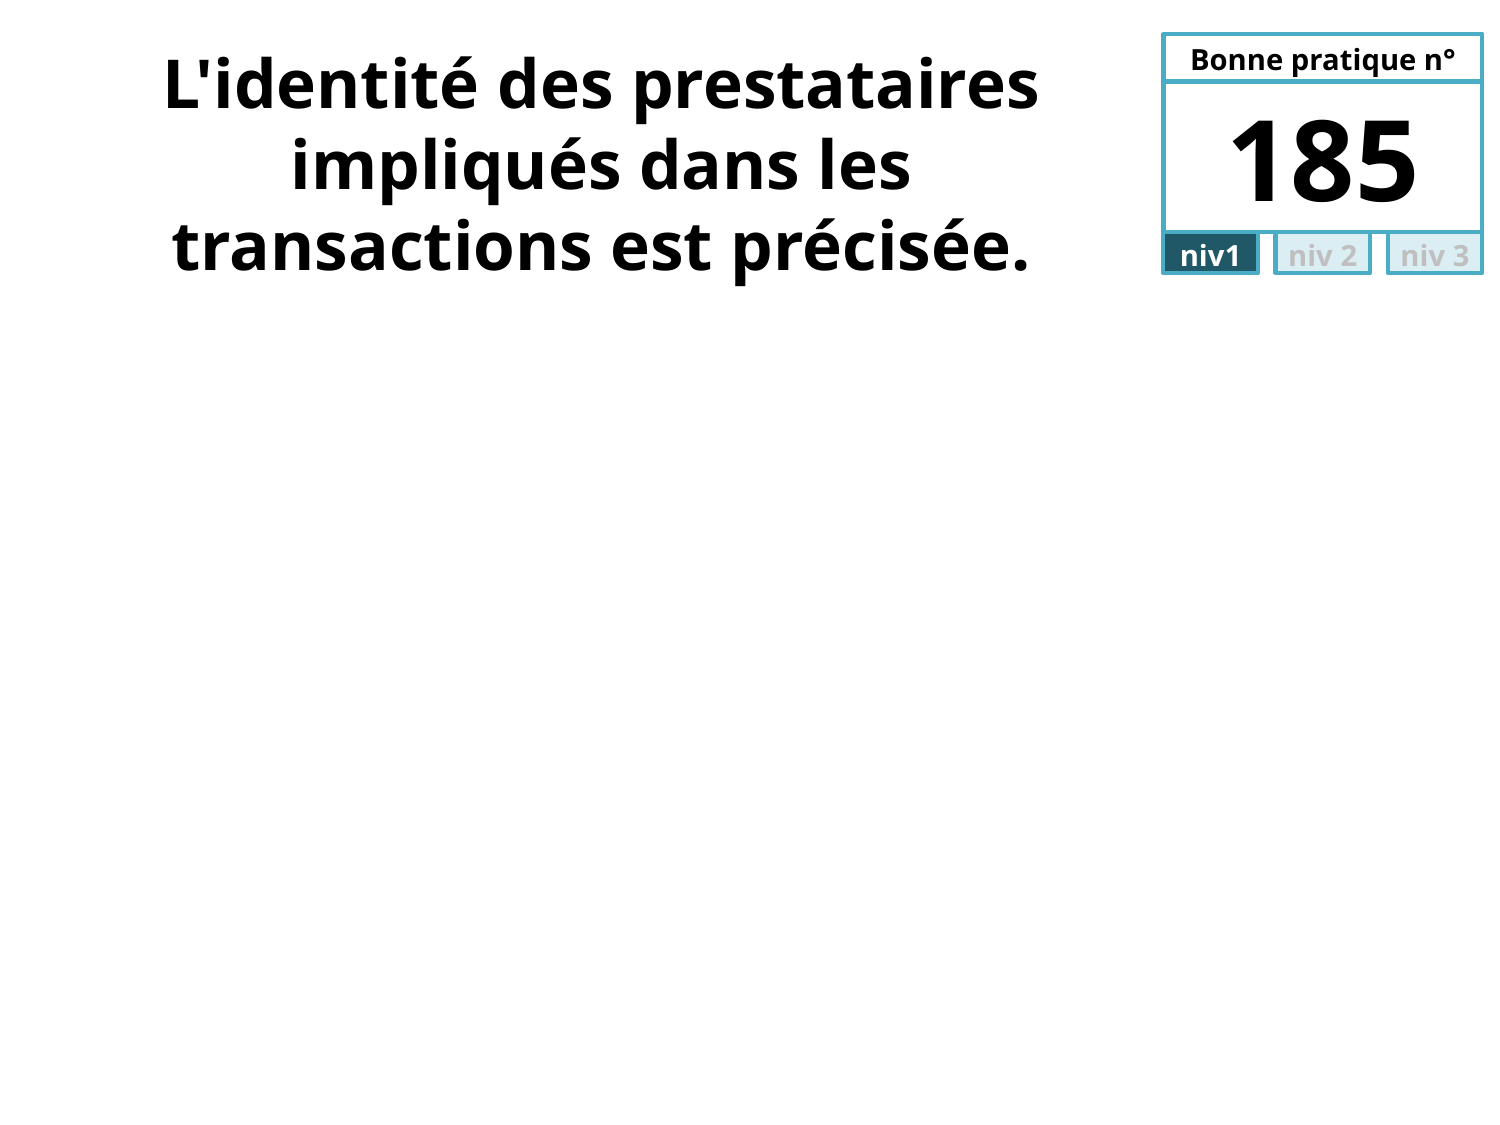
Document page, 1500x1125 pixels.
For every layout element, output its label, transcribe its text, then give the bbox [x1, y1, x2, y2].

list 185 [1161, 79, 1484, 234]
title L'identité des prestataires impliqués dans les transactions est précisée. [75, 33, 1128, 222]
